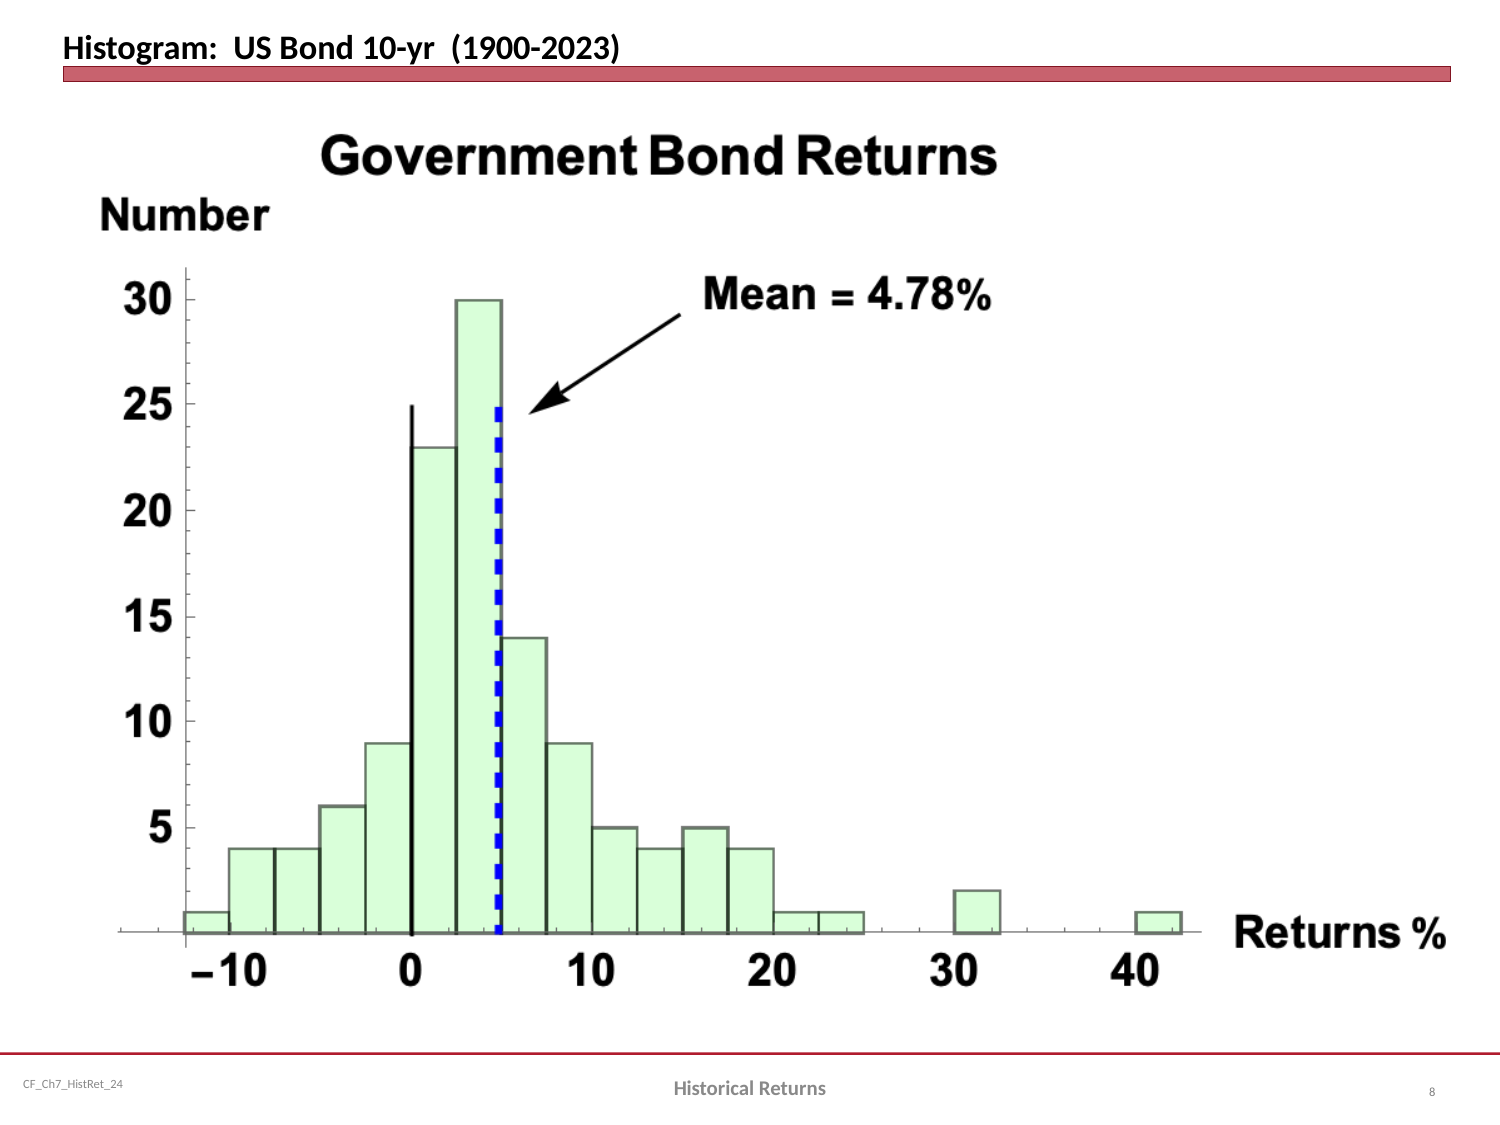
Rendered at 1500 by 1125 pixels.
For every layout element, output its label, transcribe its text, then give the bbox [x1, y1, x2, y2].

footer Historical Returns [512, 1056, 988, 1117]
slide_number 8 [1375, 1061, 1451, 1122]
title Histogram: US Bond 10-yr (1900-2023) [62, 6, 1451, 67]
picture [99, 124, 1451, 1001]
